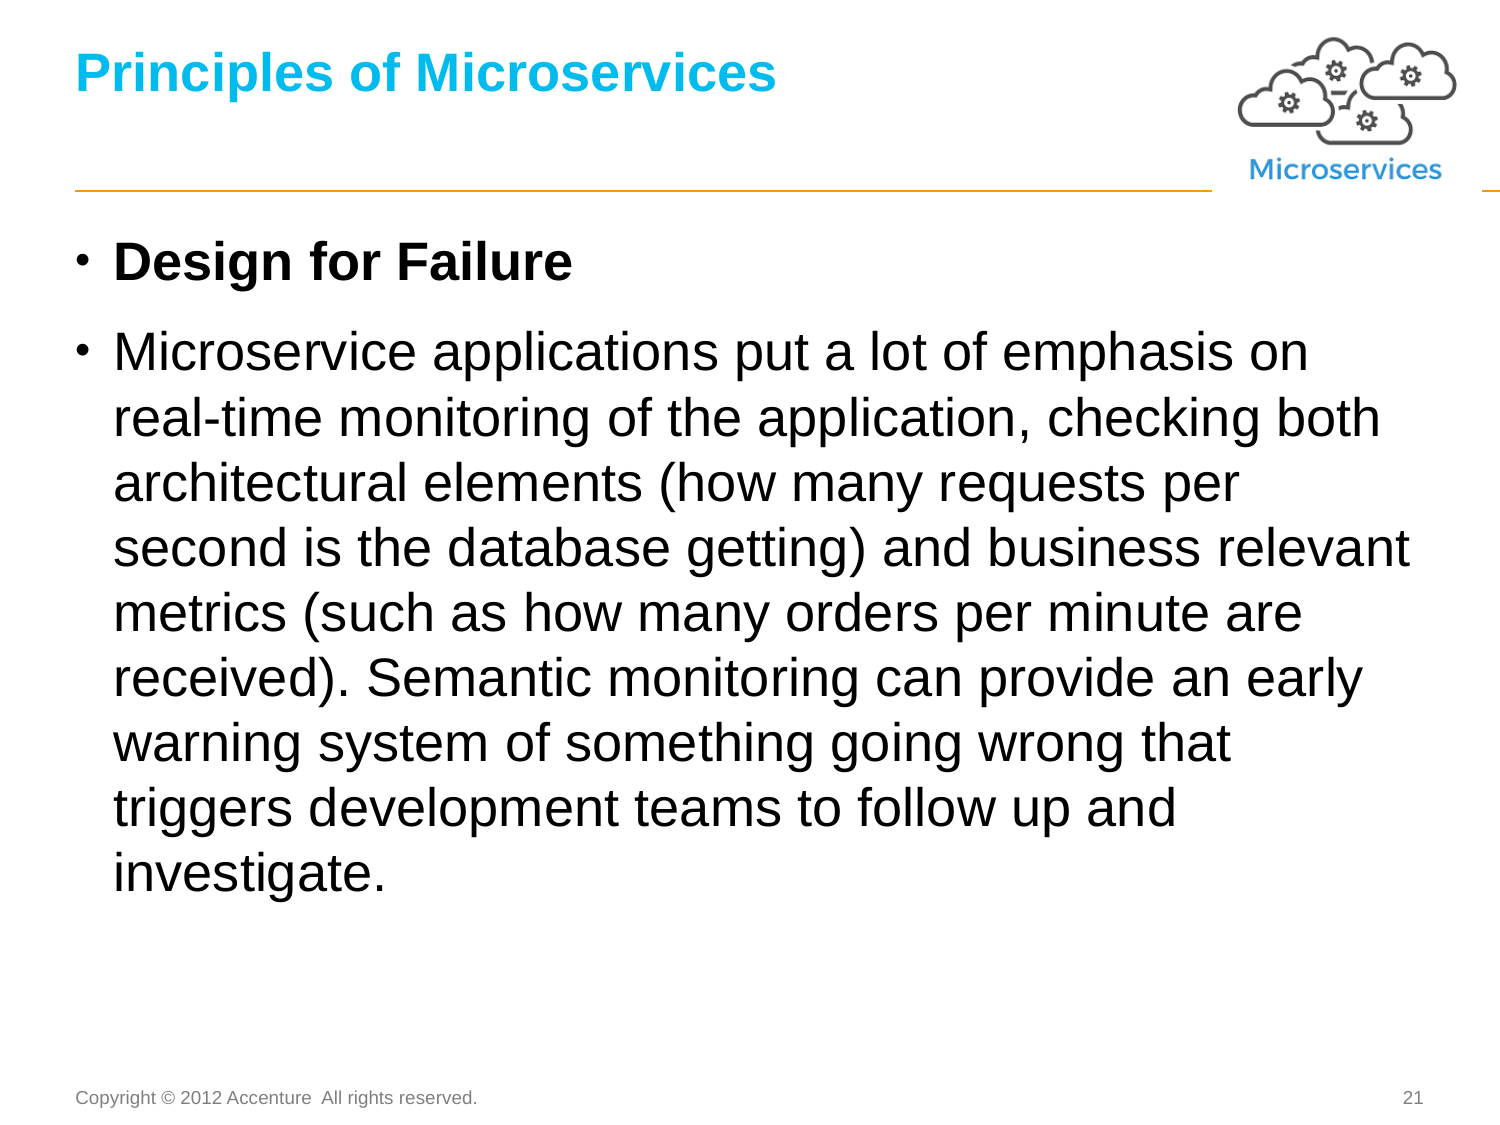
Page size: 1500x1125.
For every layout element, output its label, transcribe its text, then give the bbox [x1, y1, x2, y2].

title Principles of Microservices [75, 27, 1422, 157]
list Design for Failure Microservice applications put a lot of emphasis on real-time monitoring of the application, checking both architectural elements (how many requests per second is the database getting) and business relevant metrics (such as how many orders per minute are received). Semantic monitoring can provide an early warning system of something going wrong that triggers development teams to follow up and investigate. [75, 226, 1425, 1018]
picture [1212, 1, 1482, 203]
